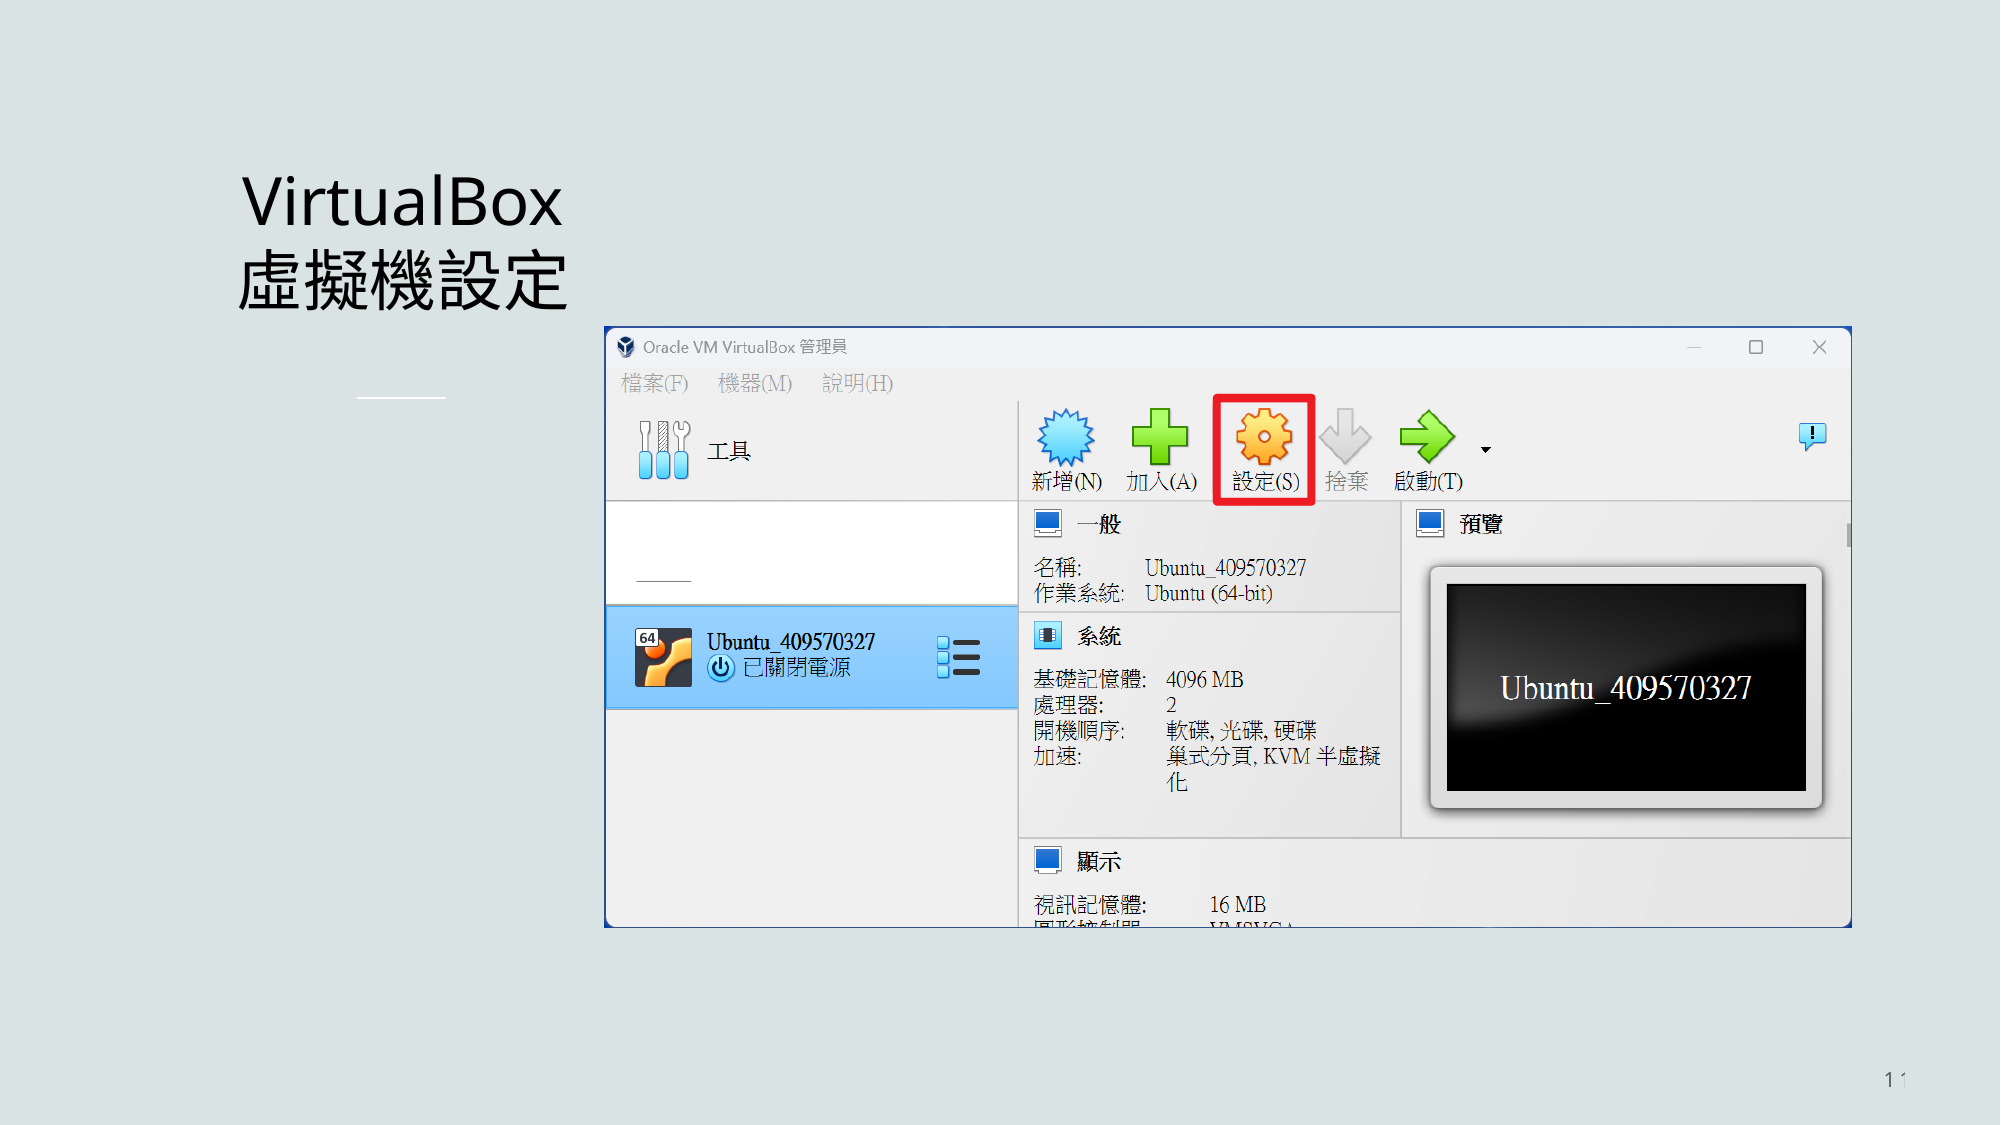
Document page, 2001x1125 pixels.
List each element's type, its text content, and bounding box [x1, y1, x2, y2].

slide_number 11 [1637, 1042, 1927, 1119]
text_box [603, 326, 1852, 928]
title VirtualBox 虛擬機設定 [86, 87, 720, 327]
